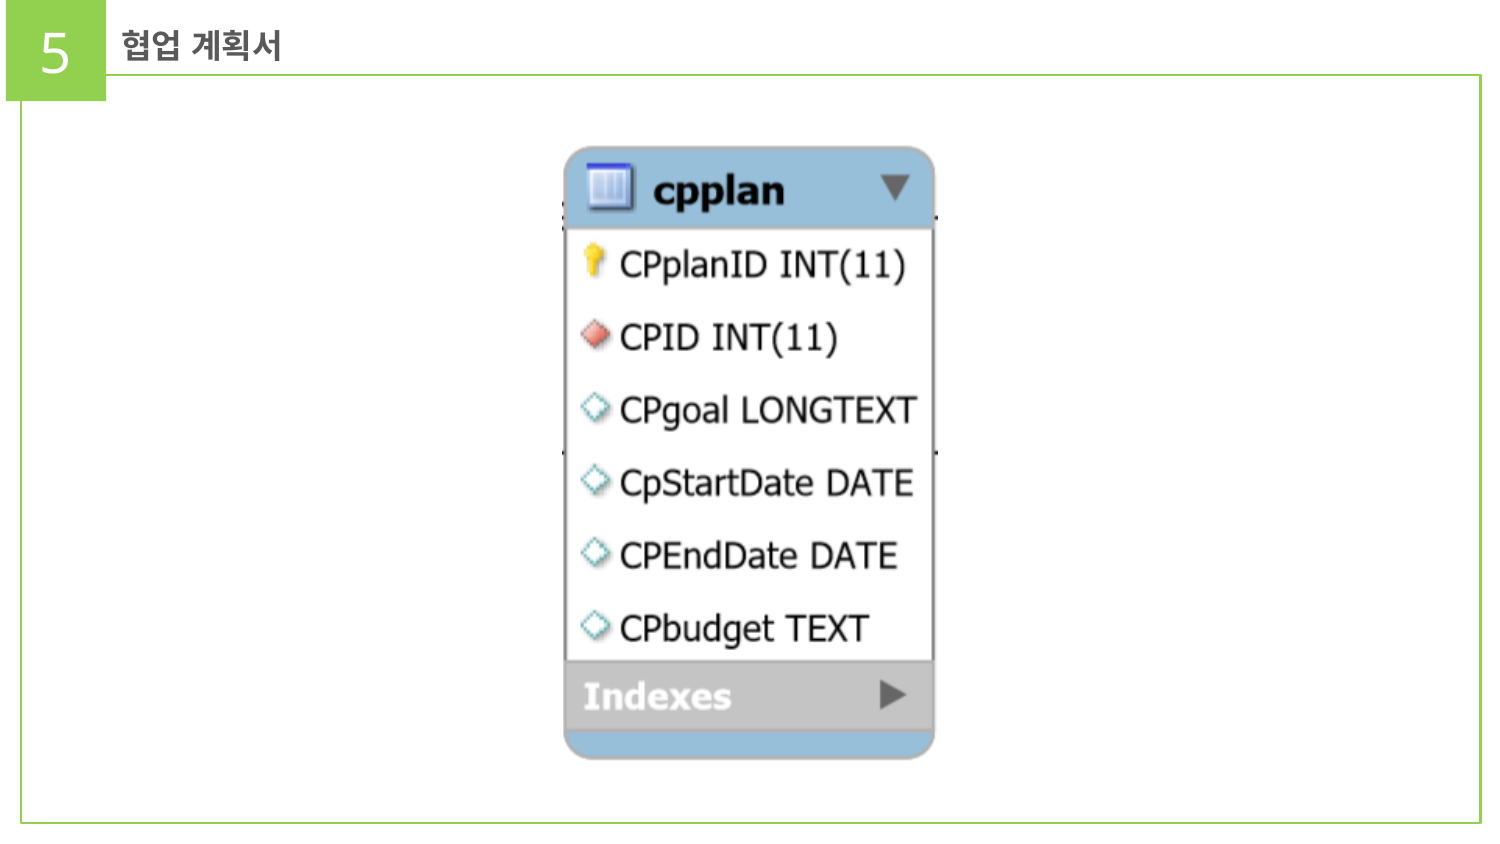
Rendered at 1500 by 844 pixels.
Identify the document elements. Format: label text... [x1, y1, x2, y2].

text_box 5 [4, 0, 108, 103]
text_box [19, 73, 1483, 826]
picture [562, 143, 938, 763]
title 협업 계획서 [108, 10, 691, 79]
